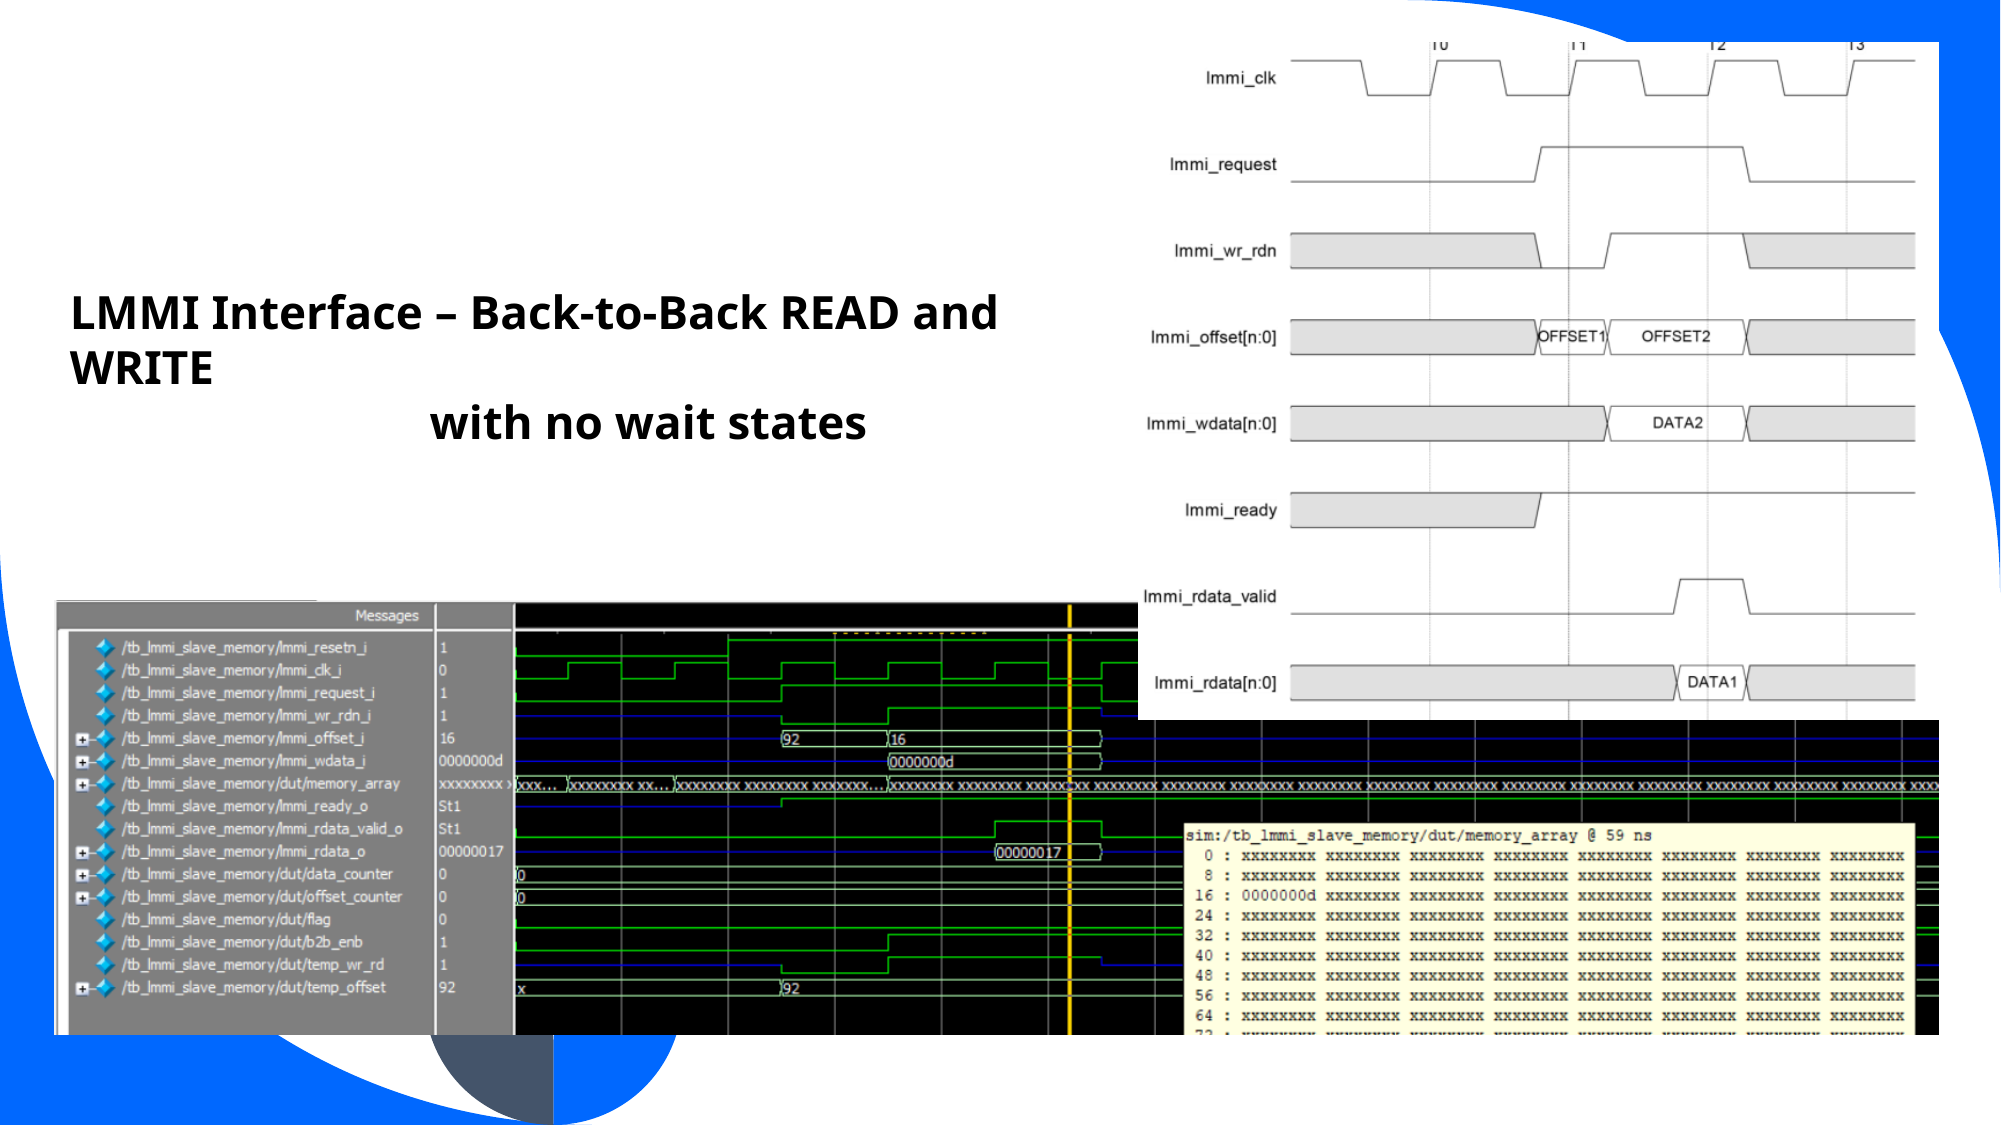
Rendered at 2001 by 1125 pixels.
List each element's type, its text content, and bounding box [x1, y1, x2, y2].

picture [54, 42, 1939, 1035]
text_box LMMI Interface – Back-to-Back READ and WRITE with no wait states [54, 275, 1110, 456]
